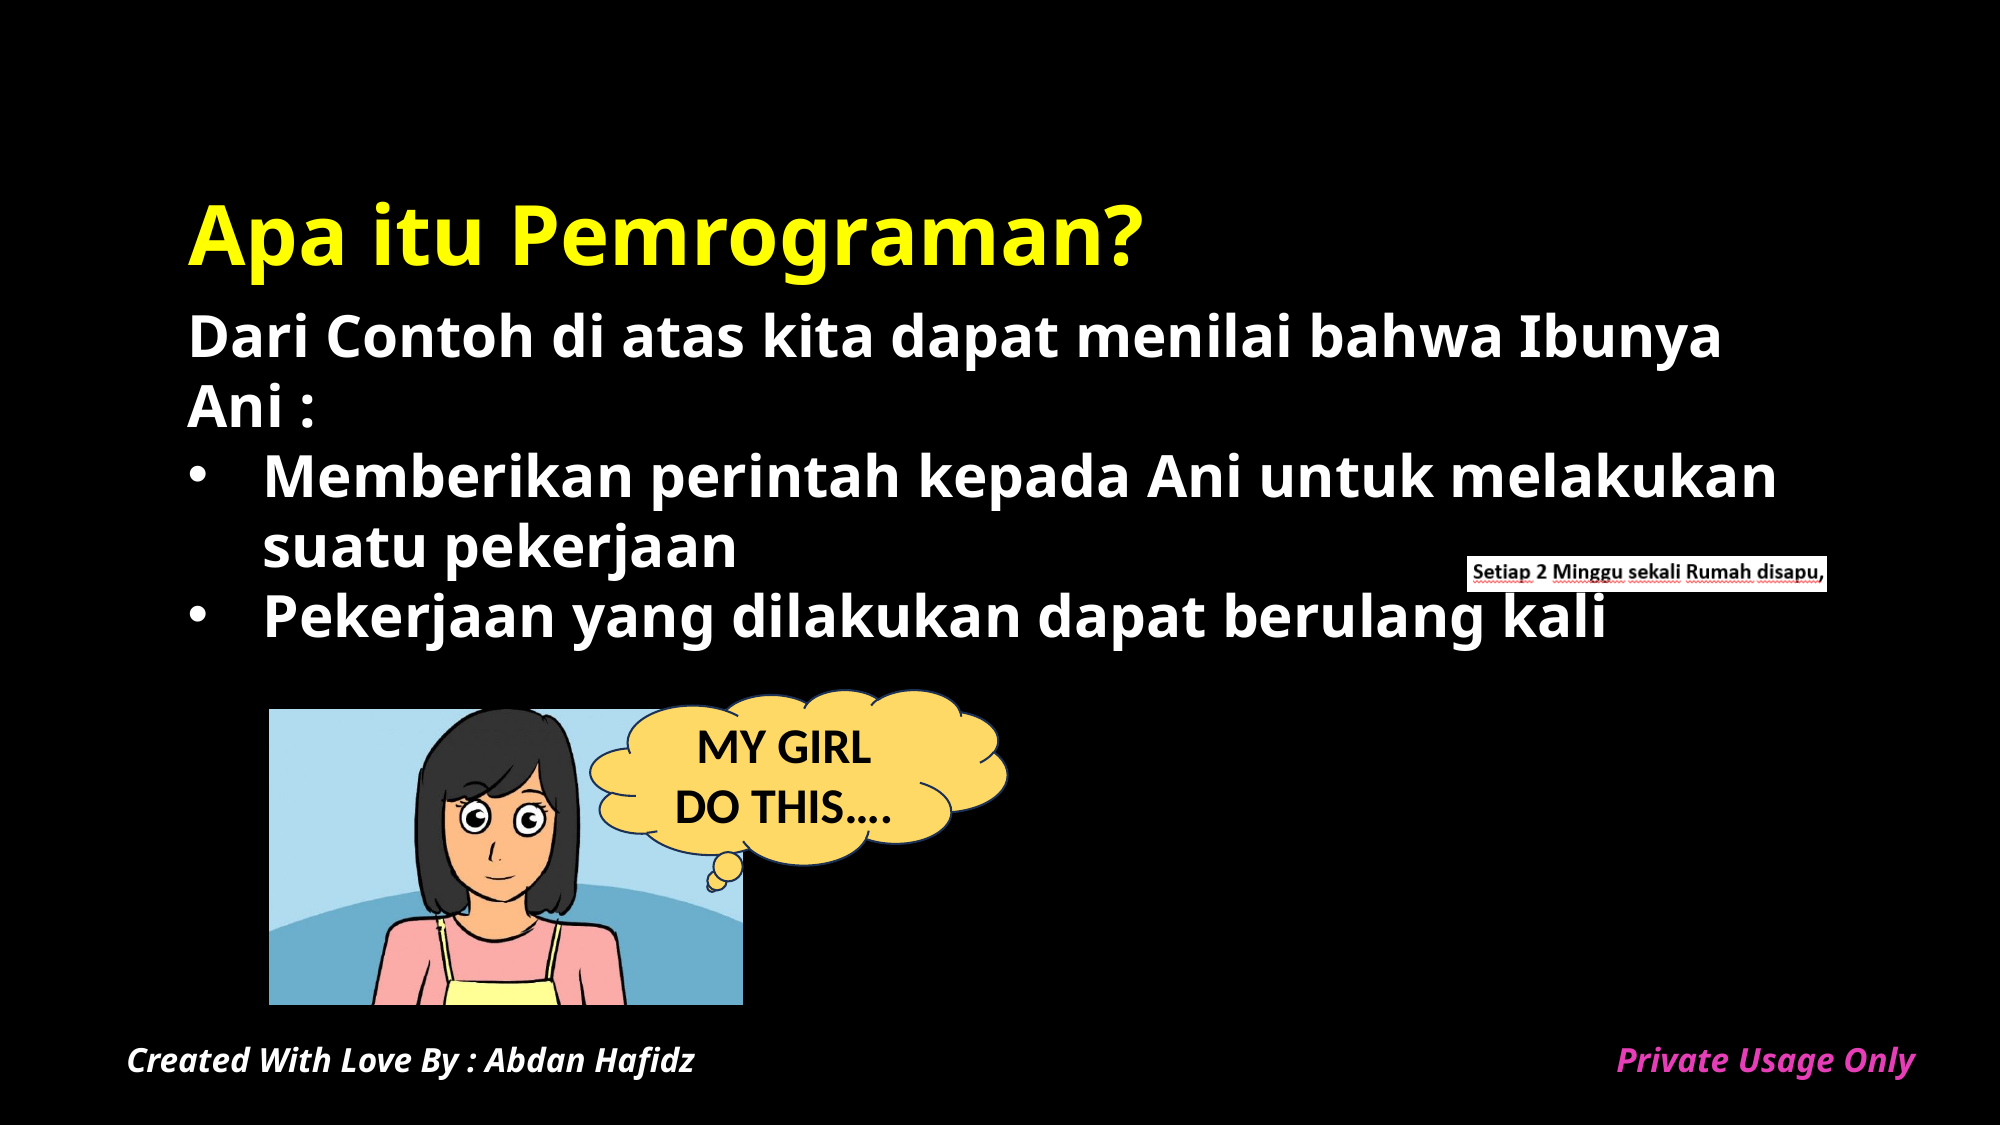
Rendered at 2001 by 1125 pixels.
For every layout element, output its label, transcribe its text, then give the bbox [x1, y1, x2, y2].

text_box Created With Love By : Abdan Hafidz [111, 1036, 1601, 1114]
picture [269, 709, 743, 1005]
title Apa itu Pemrograman? [173, 120, 1673, 291]
text_box Dari Contoh di atas kita dapat menilai bahwa Ibunya Ani : Memberikan perintah kepada Ani untuk melakukan suatu pekerjaan Pekerjaan yang dilakukan dapat berulang kali [173, 291, 1842, 657]
text_box MY GIRL DO THIS…. [725, 689, 1009, 867]
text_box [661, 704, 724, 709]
text_box Private Usage Only [1601, 1036, 2000, 1114]
picture [1467, 556, 1827, 592]
